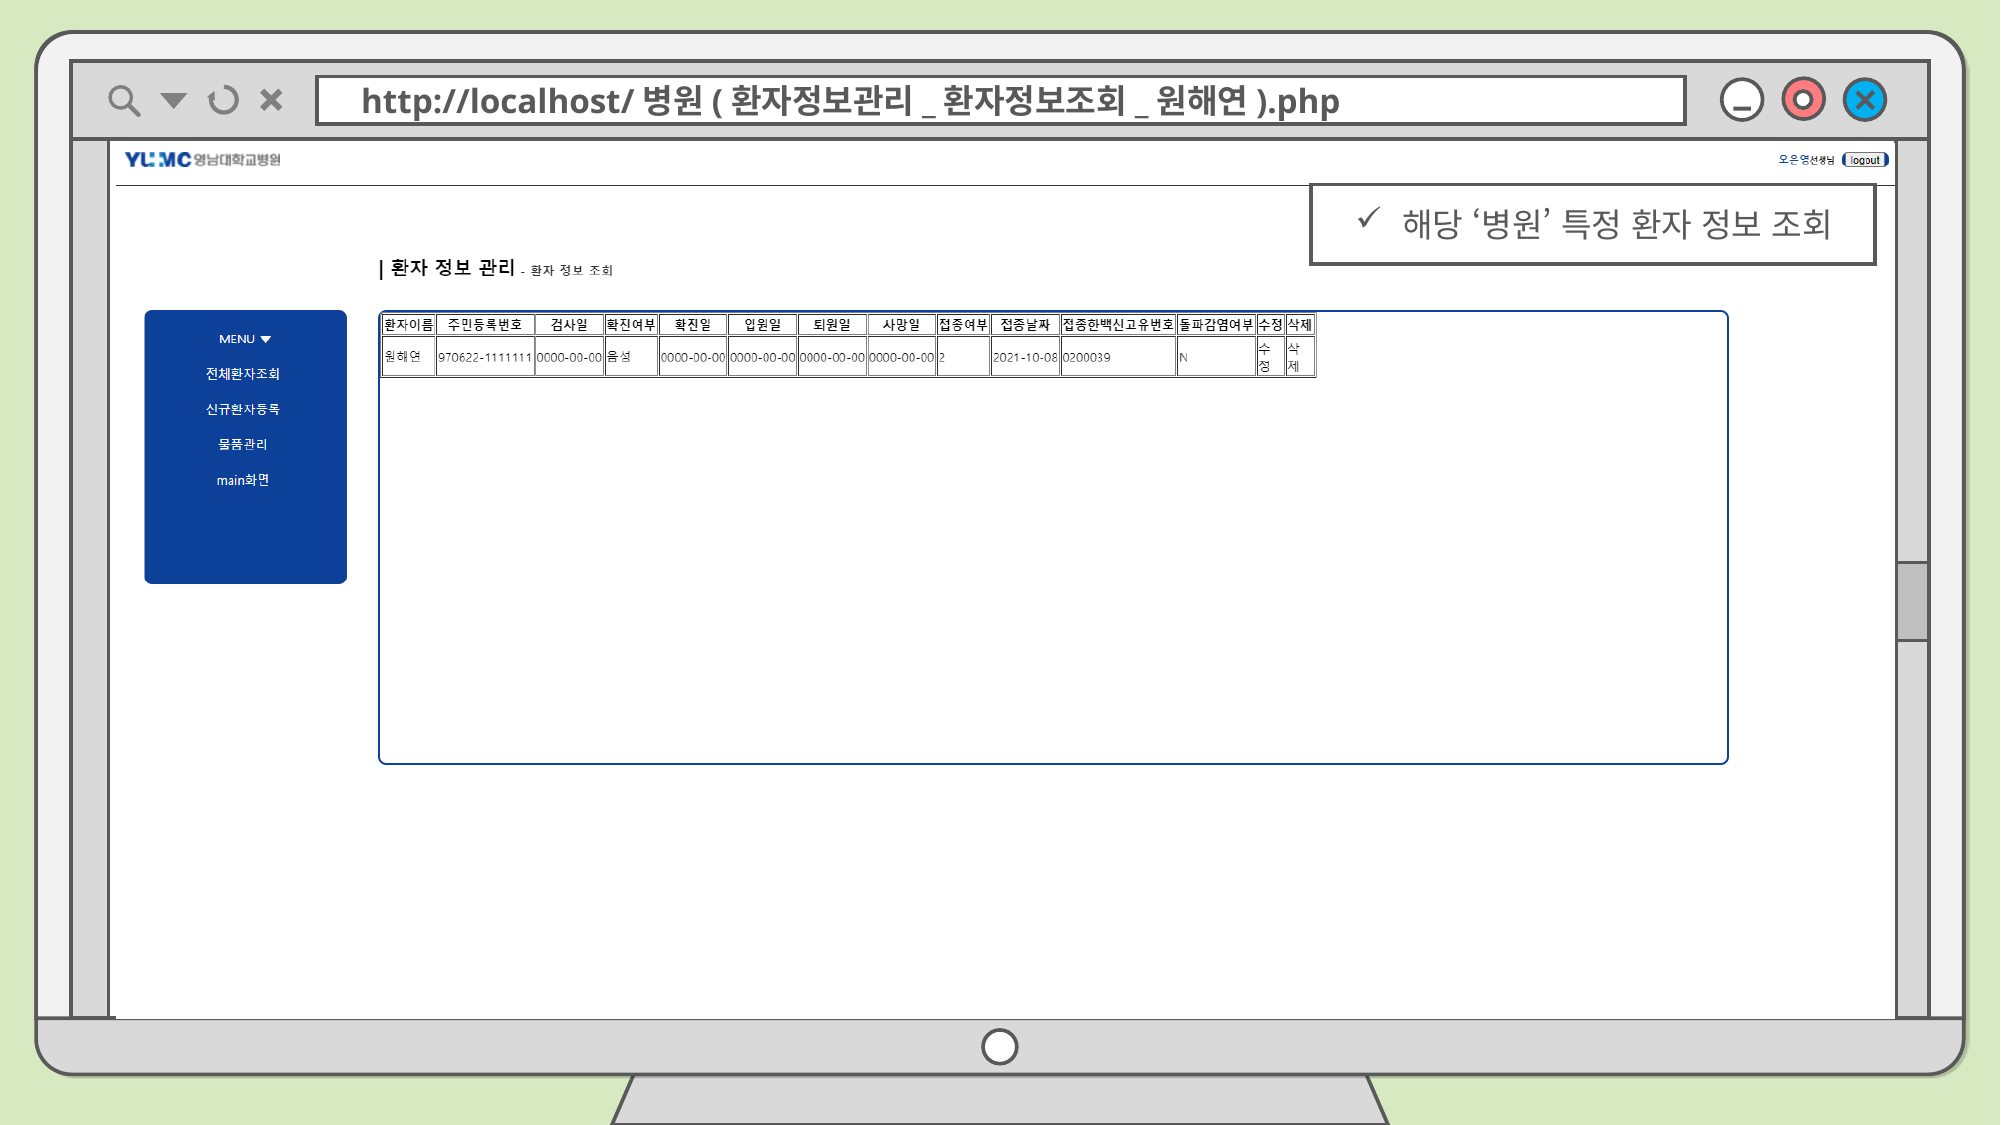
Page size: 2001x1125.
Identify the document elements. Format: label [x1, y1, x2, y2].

picture [116, 143, 1894, 1019]
text_box [36, 32, 1964, 1125]
